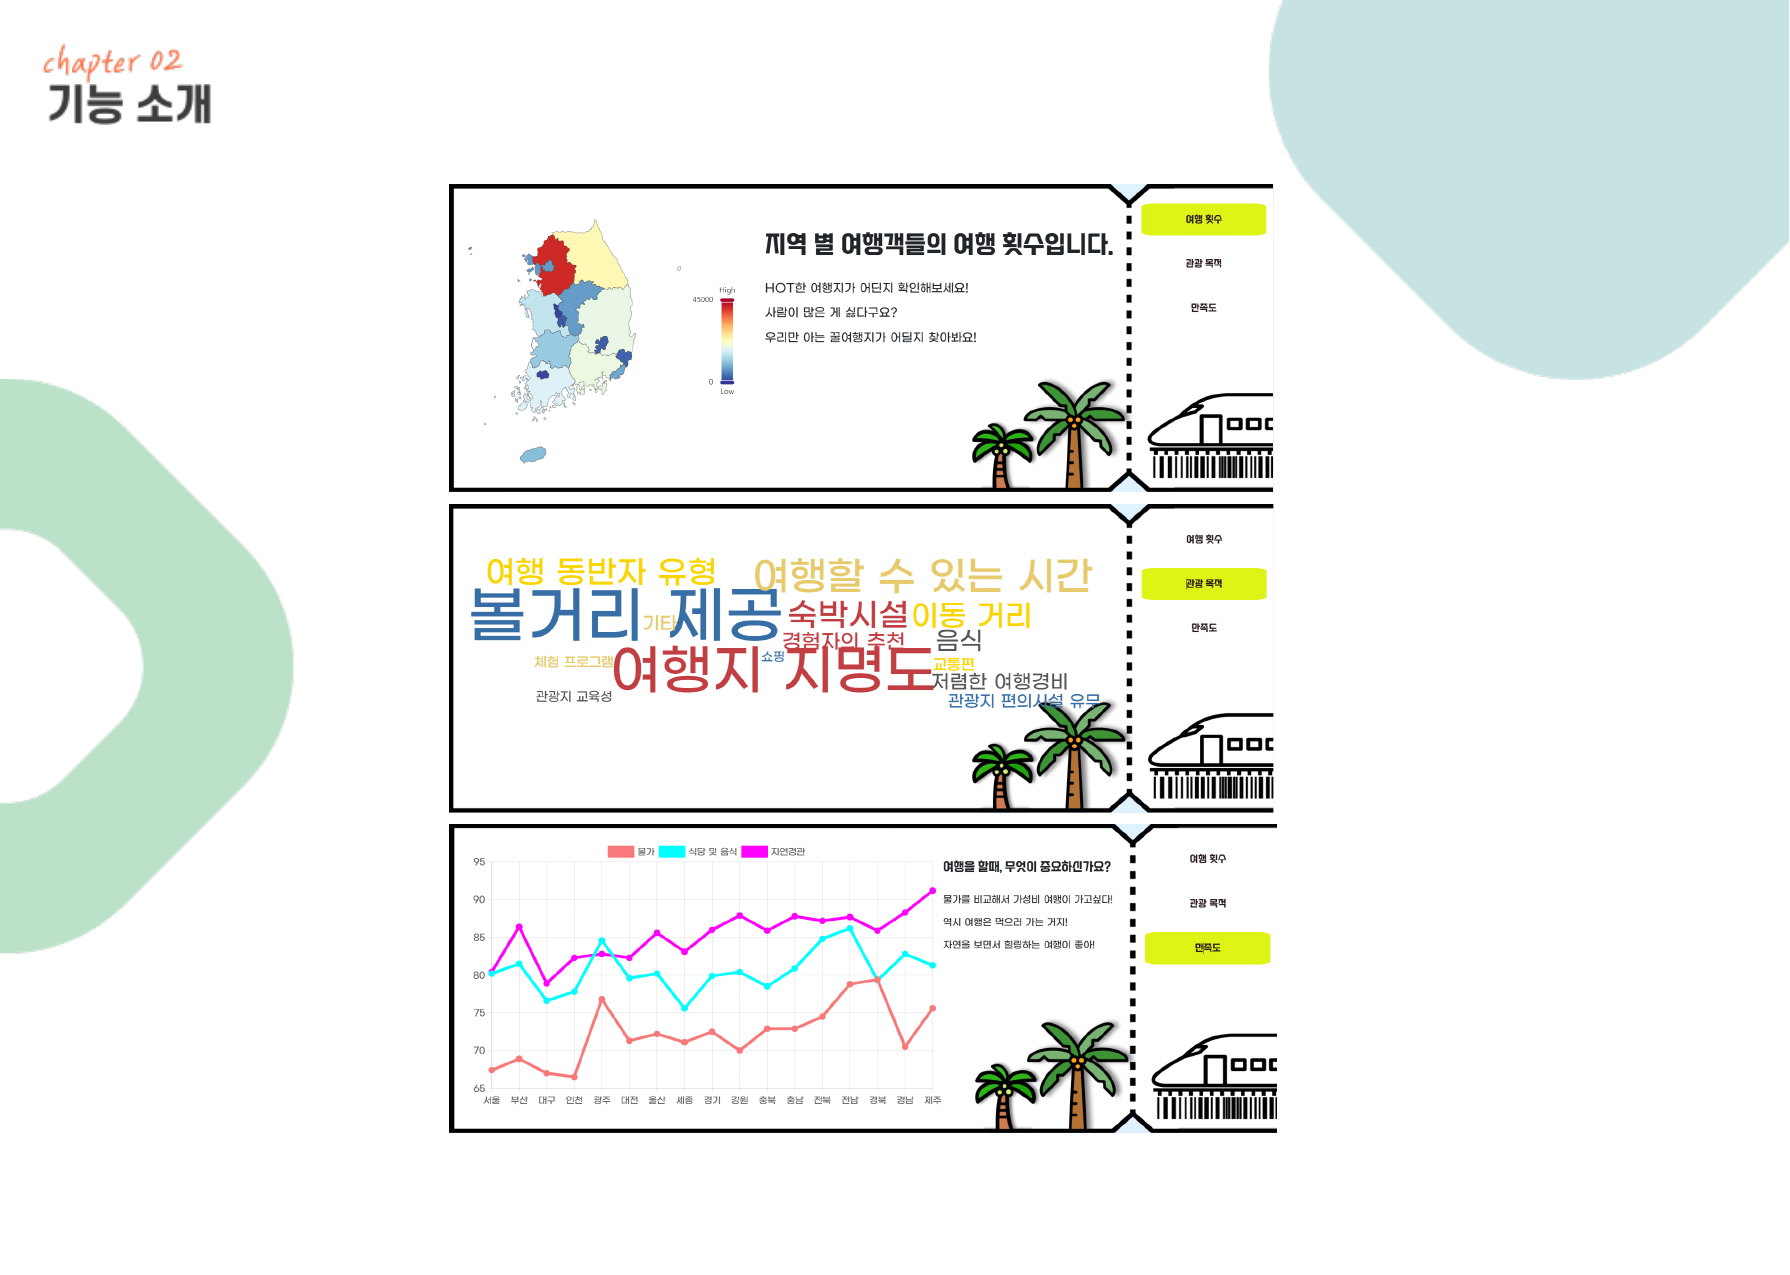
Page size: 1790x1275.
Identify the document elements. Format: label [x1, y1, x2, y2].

picture [35, 27, 231, 145]
text_box [0, 378, 295, 955]
picture [448, 824, 1277, 1133]
text_box [1269, 0, 1790, 380]
picture [448, 184, 1275, 492]
picture [448, 504, 1275, 813]
